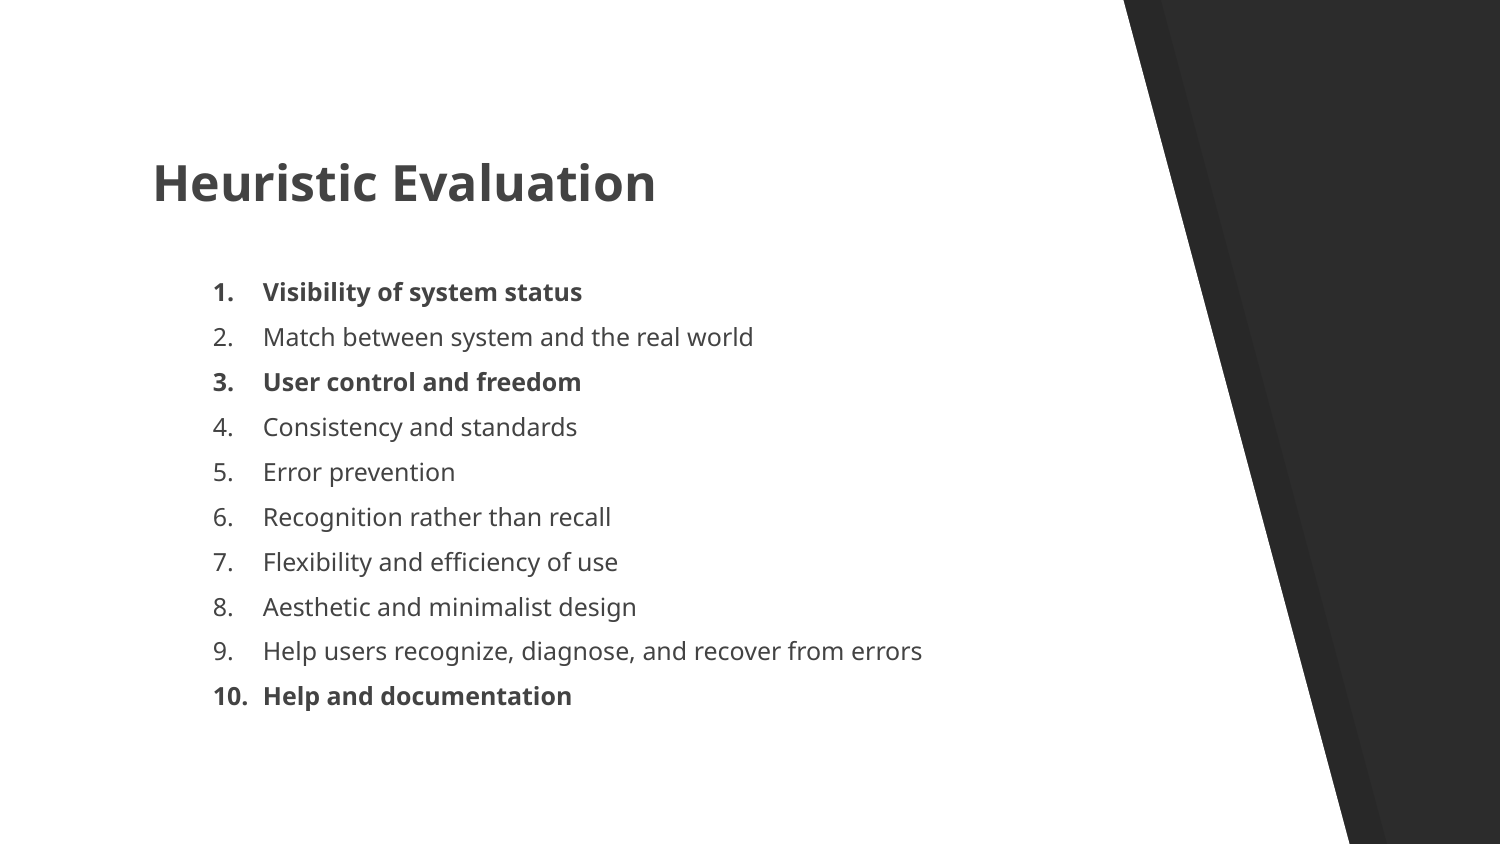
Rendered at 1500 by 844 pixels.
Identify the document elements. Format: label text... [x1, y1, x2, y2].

list Visibility of system status Match between system and the real world User control and freedom Consistency and standards Error prevention Recognition rather than recall Flexibility and efficiency of use Aesthetic and minimalist design Help users recognize, diagnose, and recover from errors Help and documentation [137, 246, 1011, 757]
title Heuristic Evaluation [137, 146, 1011, 227]
